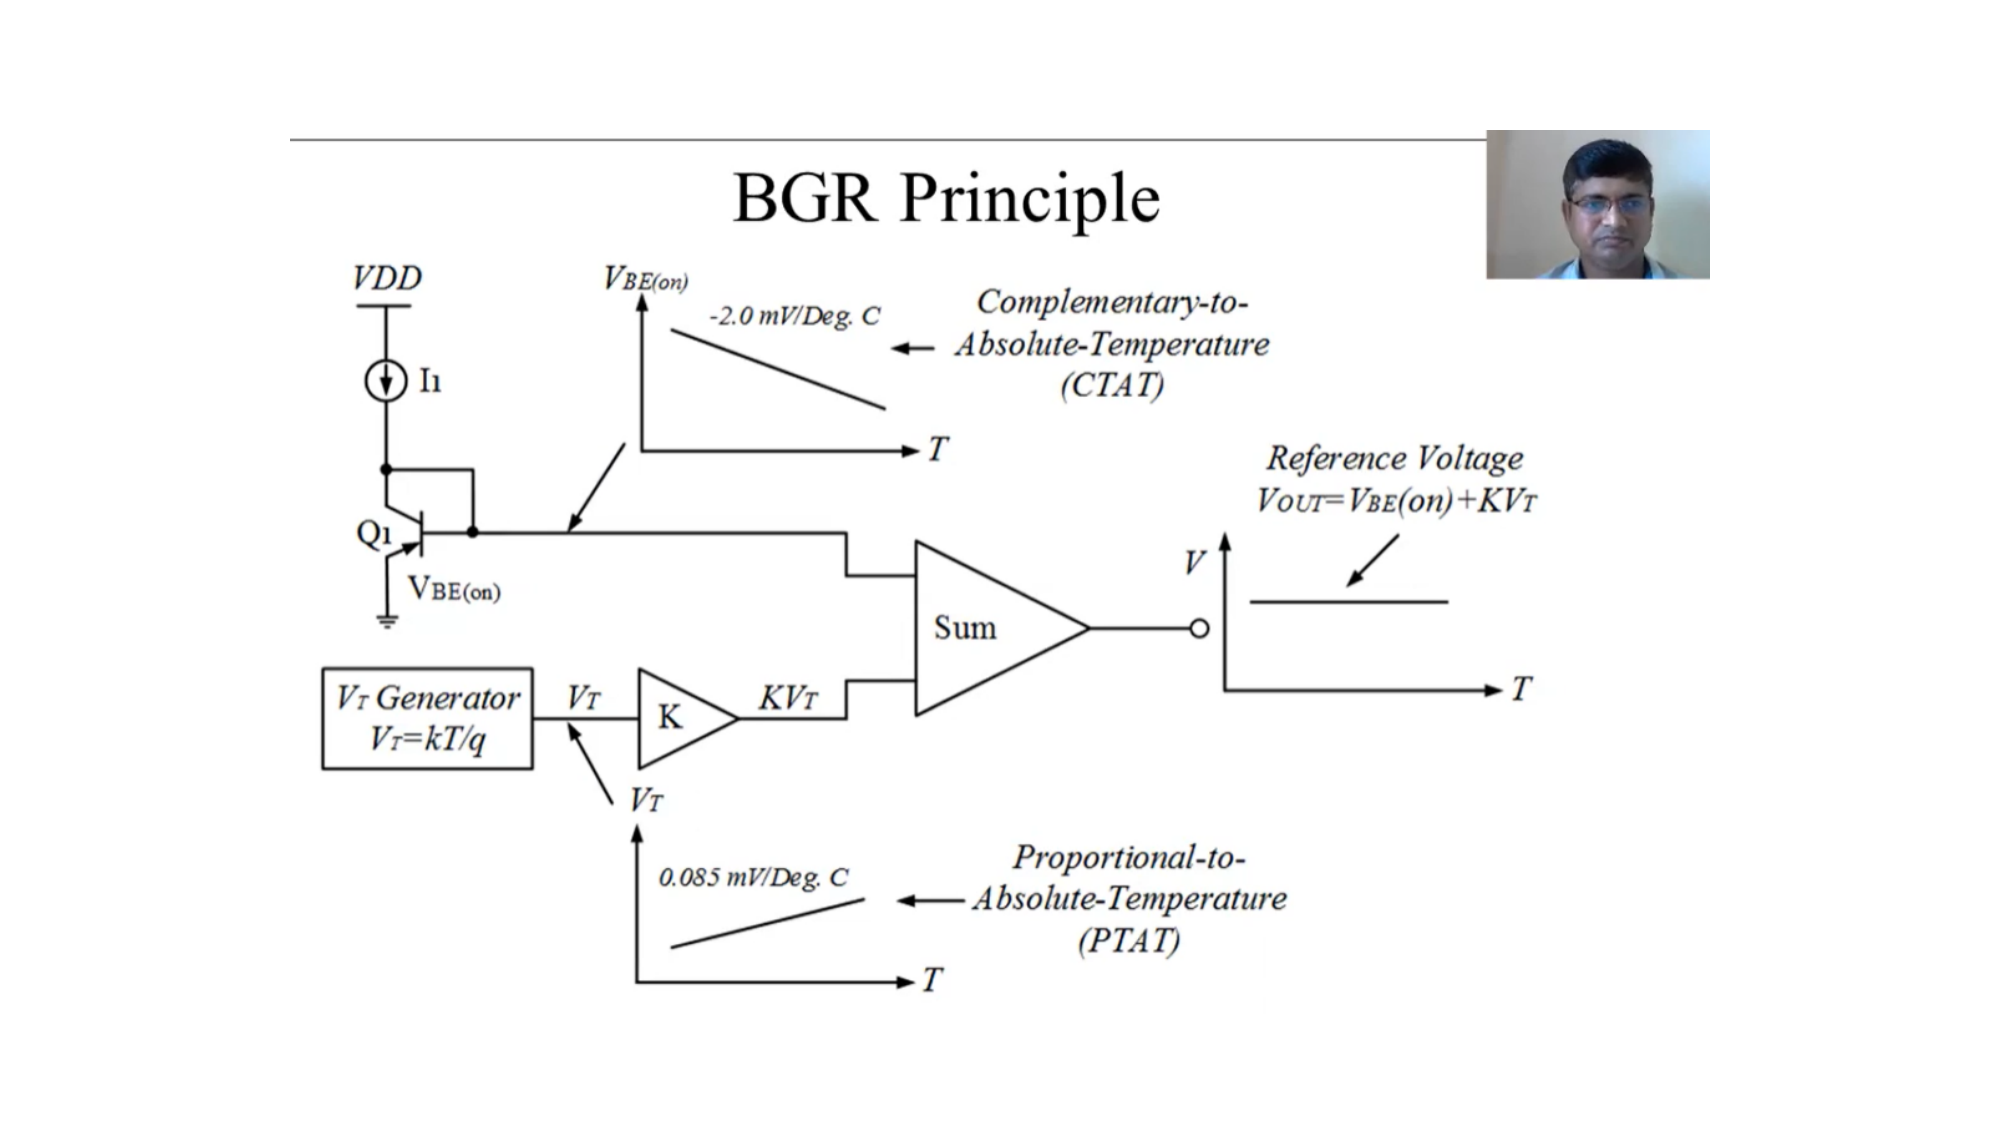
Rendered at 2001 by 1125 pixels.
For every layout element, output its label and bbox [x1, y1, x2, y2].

list [290, 130, 1710, 1014]
